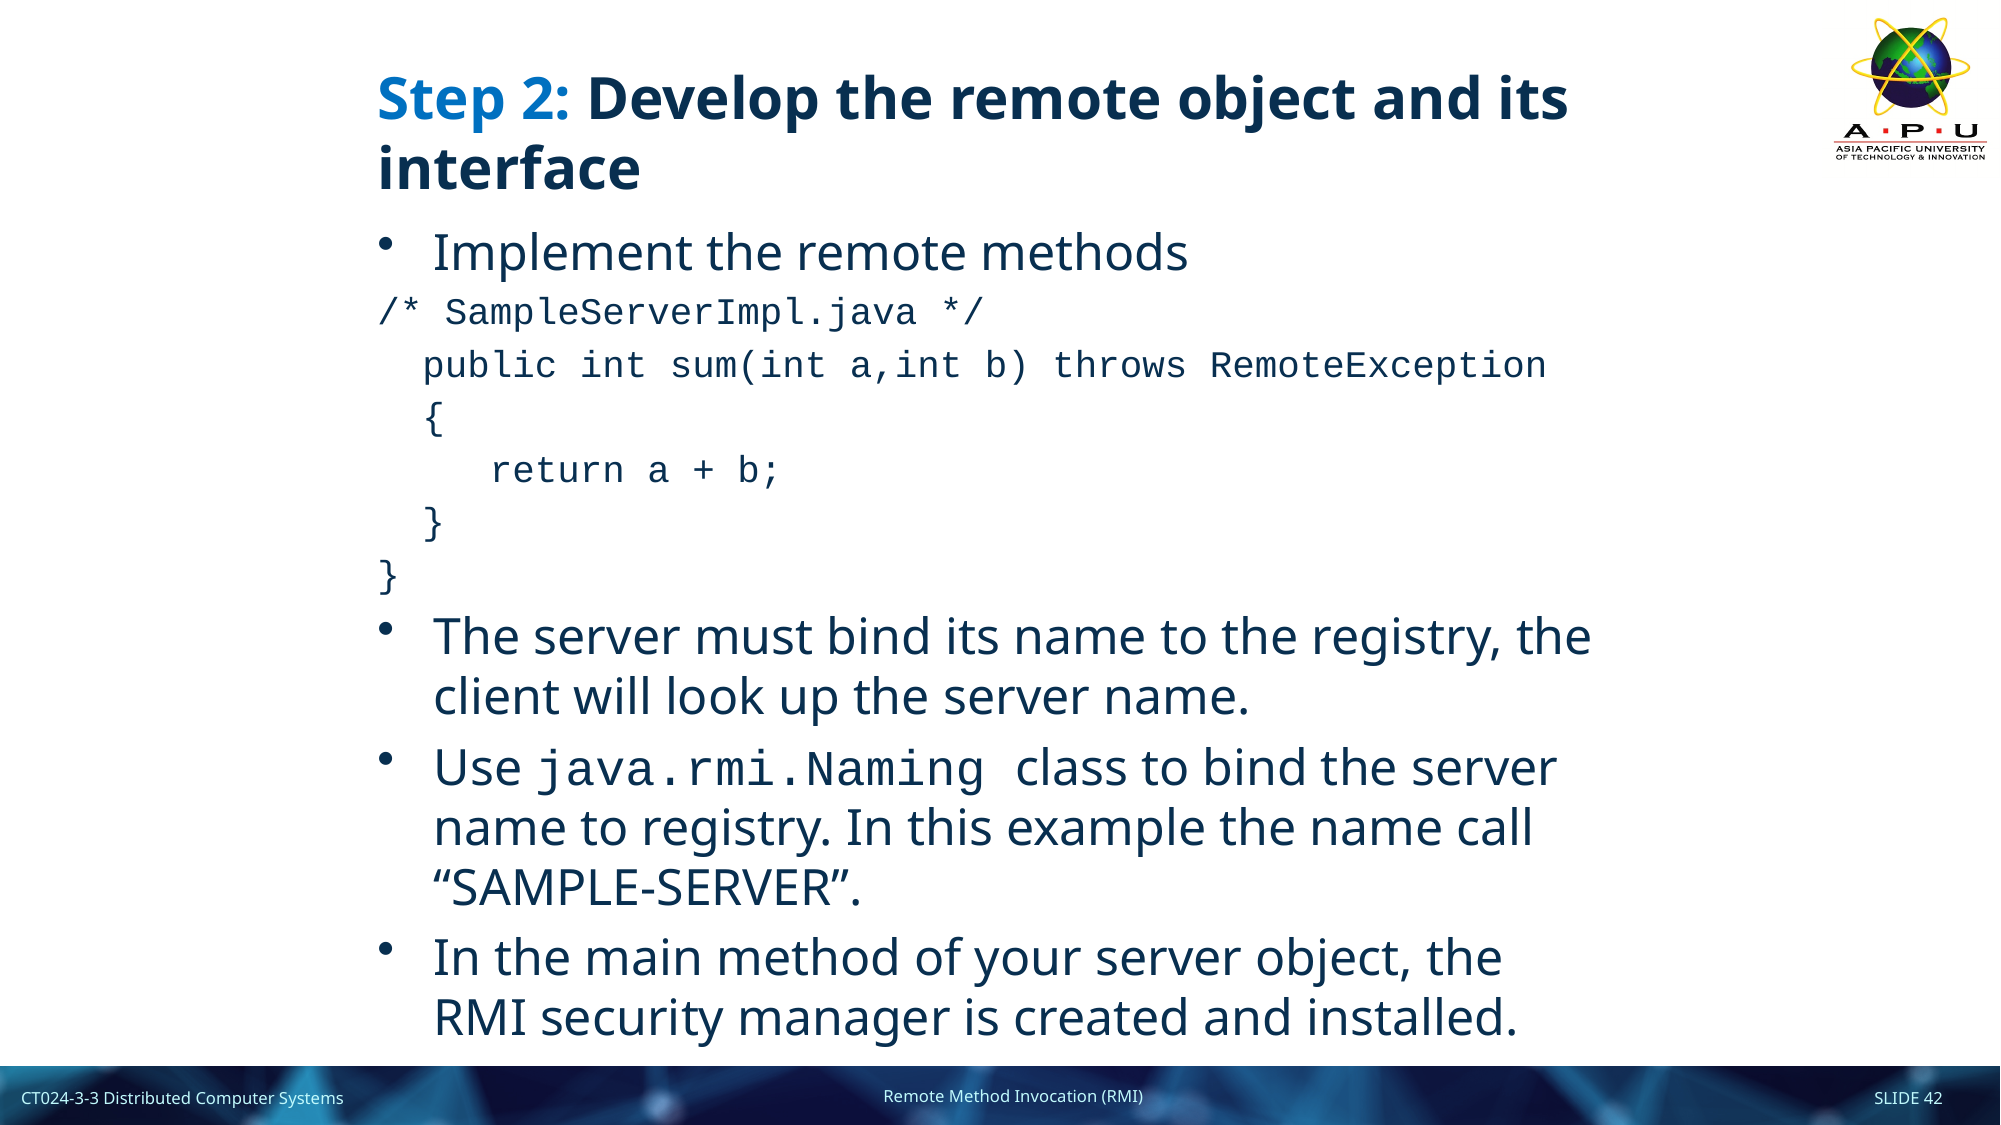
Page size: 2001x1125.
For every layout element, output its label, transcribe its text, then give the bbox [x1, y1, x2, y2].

title Step 2: Develop the remote object and its interface [362, 99, 1638, 163]
picture [1822, 0, 2000, 178]
picture [0, 1066, 2000, 1125]
list Implement the remote methods /* SampleServerImpl.java */ public int sum(int a,int b) throws RemoteException { return a + b; } } The server must bind its name to the registry, the client will look up the server name. Use java.rmi.Naming class to bind the server name to registry. In this example the name call “SAMPLE-SERVER”. In the main method of your server object, the RMI security manager is created and installed. [362, 212, 1625, 1075]
